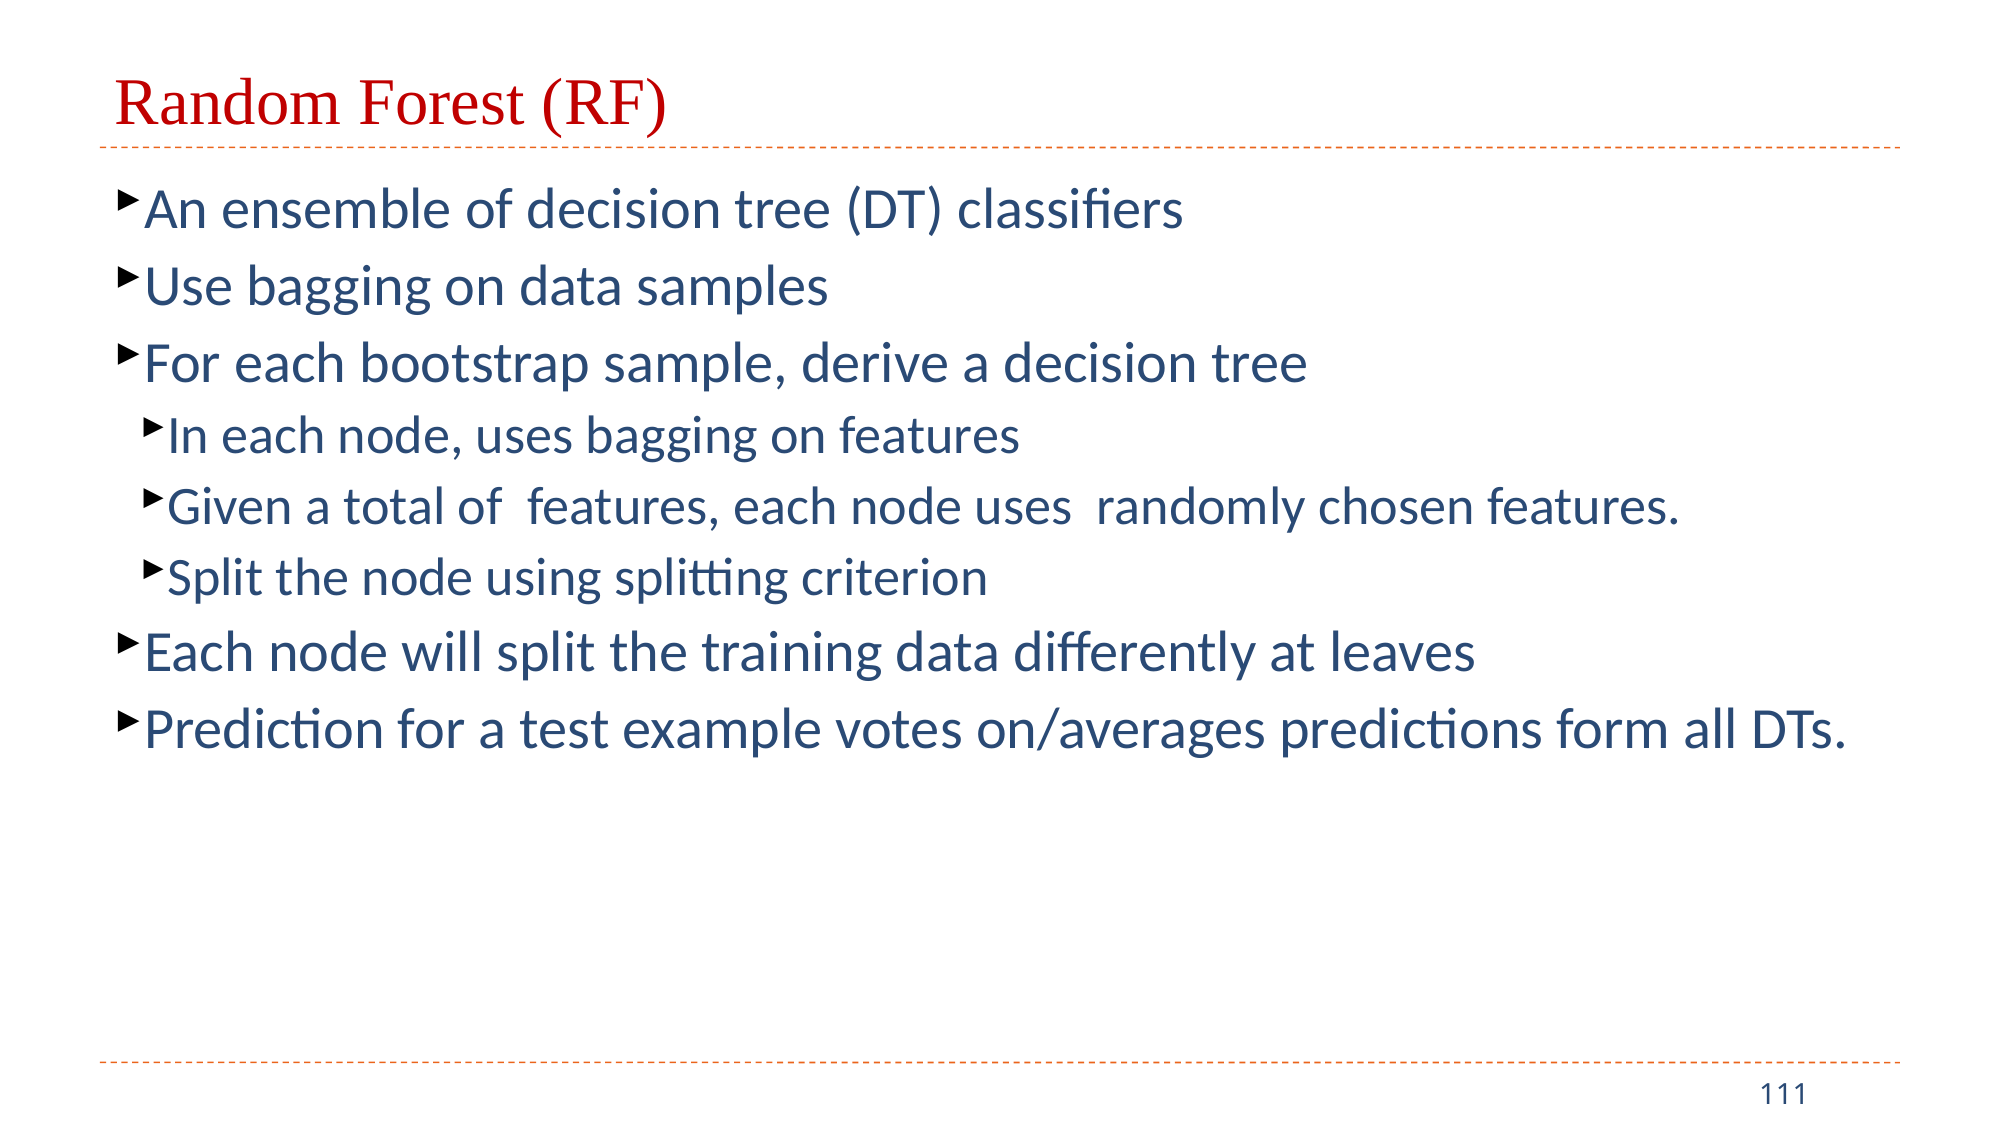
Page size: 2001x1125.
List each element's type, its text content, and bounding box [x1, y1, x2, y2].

title Random Forest (RF) [99, 24, 1900, 146]
